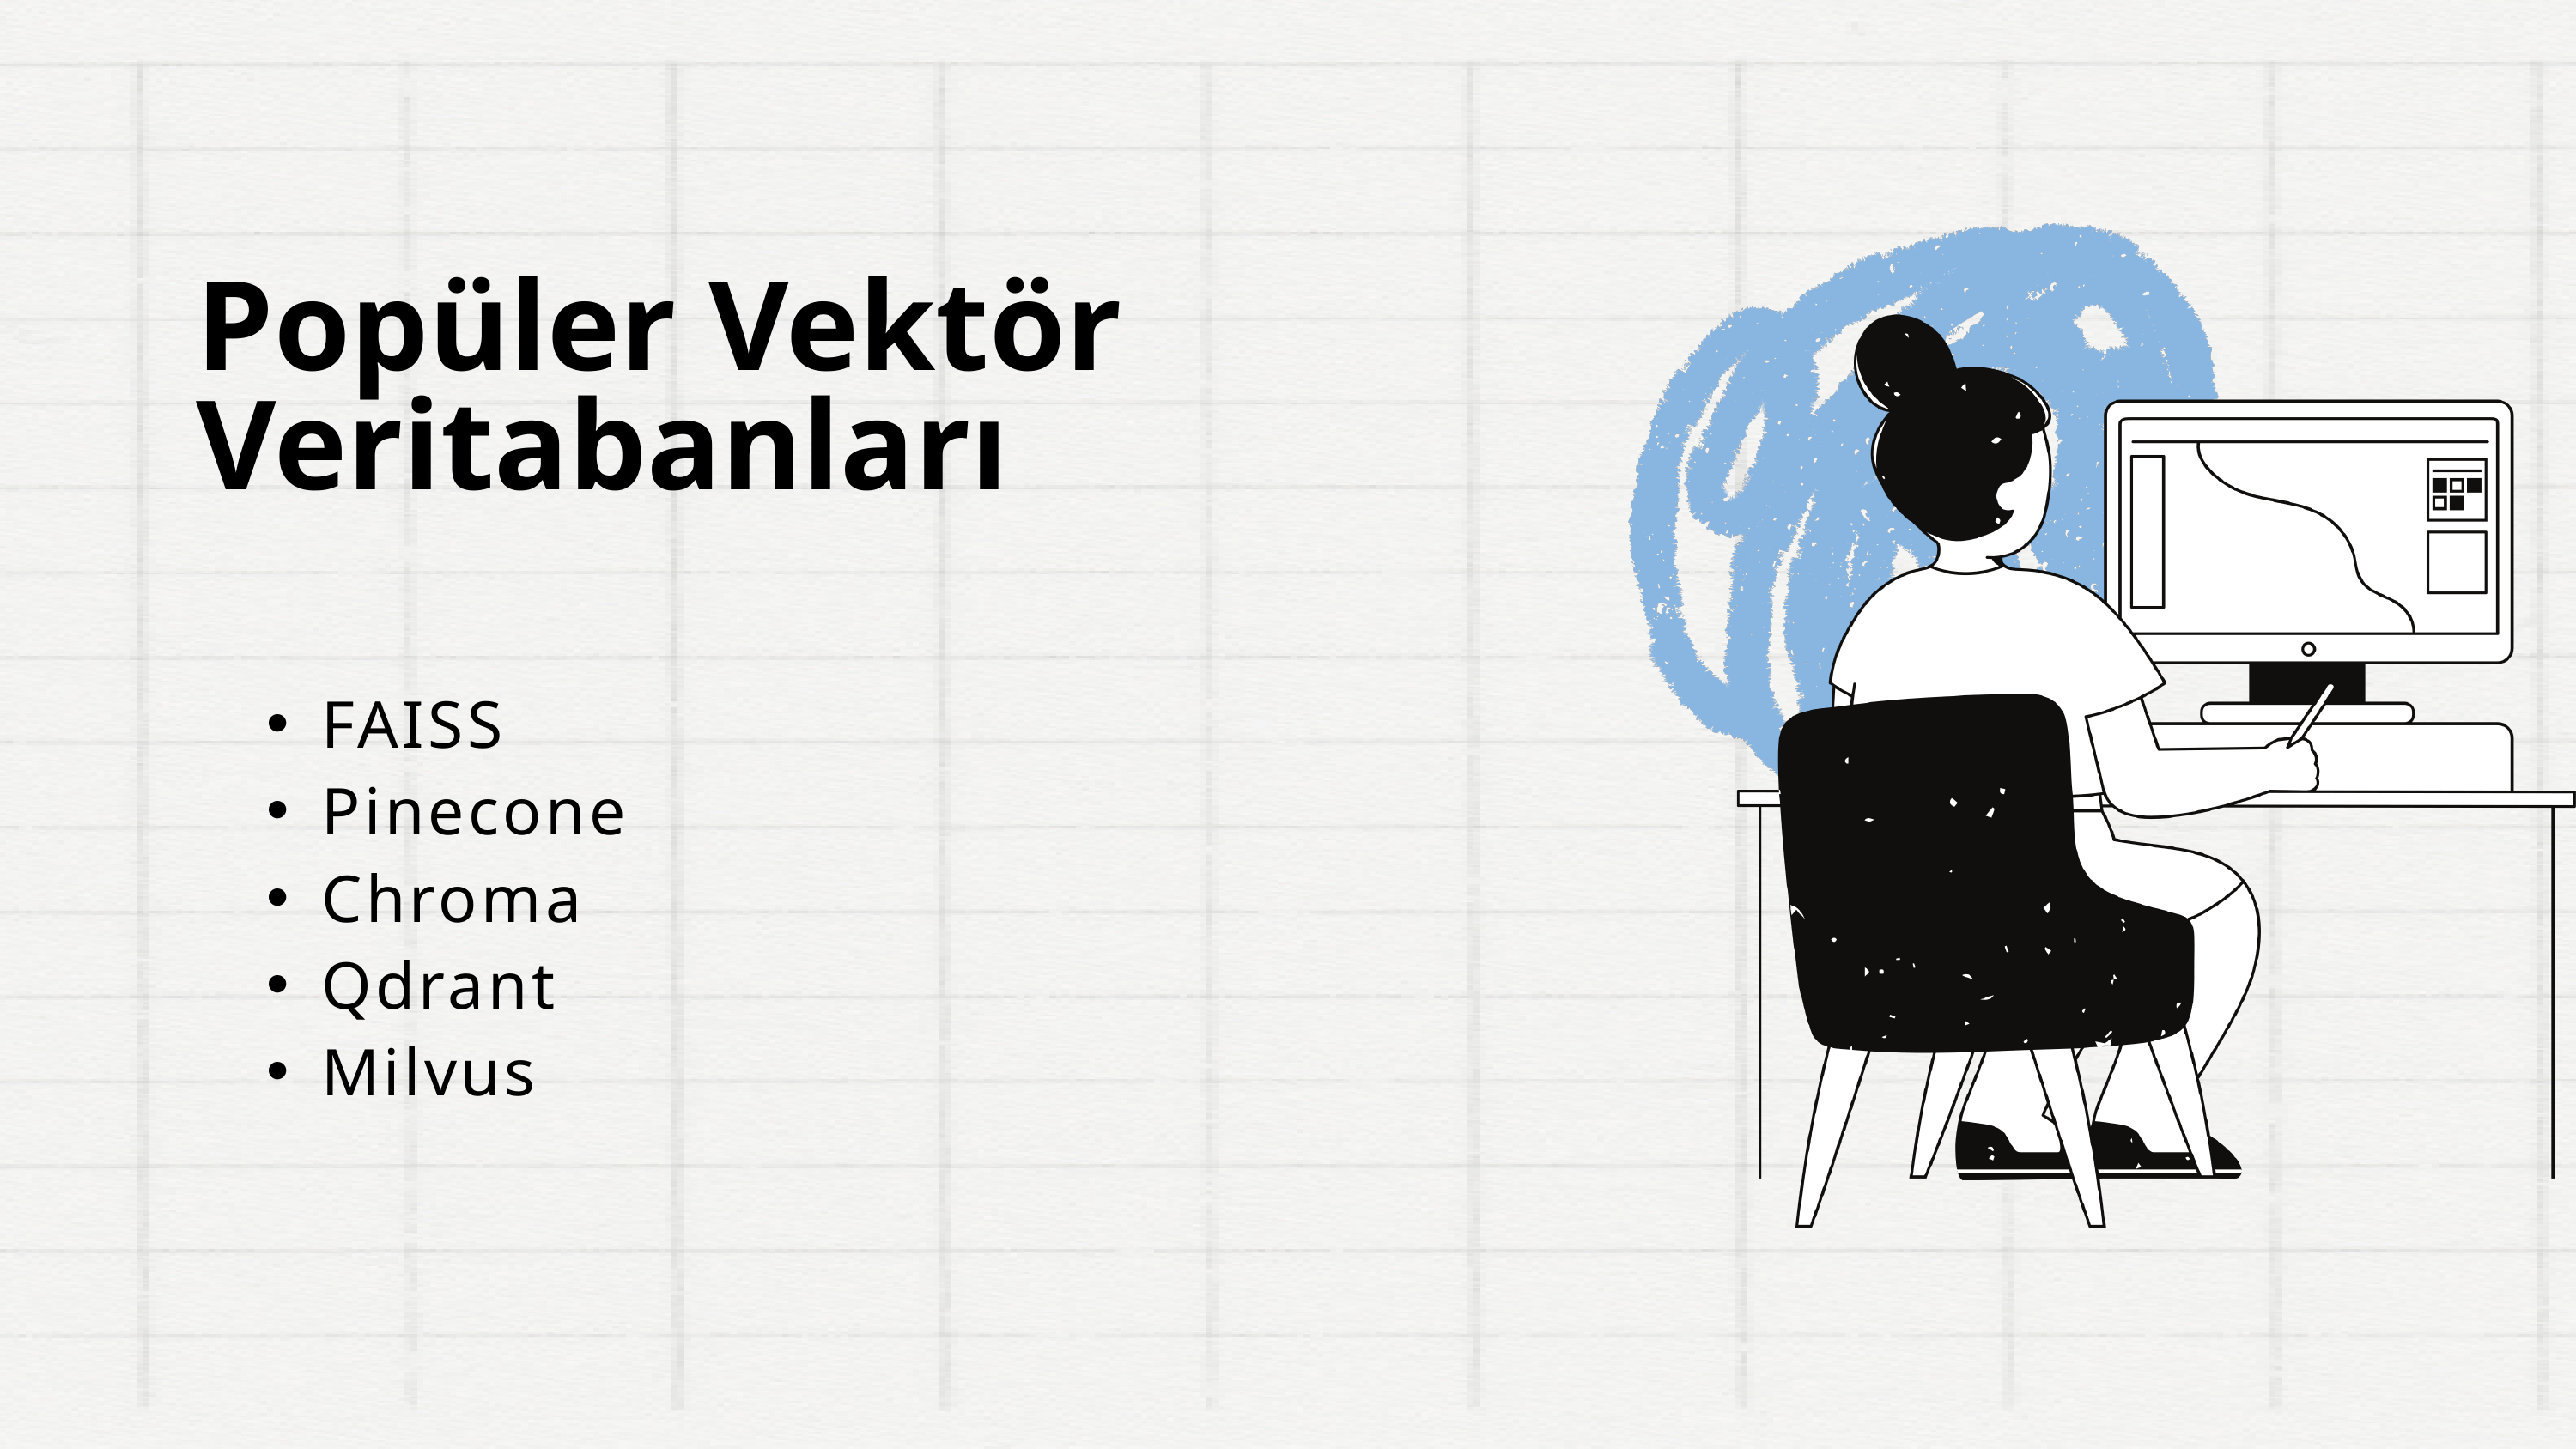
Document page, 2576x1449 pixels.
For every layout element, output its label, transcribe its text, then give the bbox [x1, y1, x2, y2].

text_box FAISS Pinecone Chroma Qdrant Milvus [211, 674, 1612, 1109]
text_box [1736, 307, 2576, 1228]
text_box Popüler Vektör Veritabanları [196, 275, 1487, 515]
text_box [1627, 221, 2221, 820]
text_box [0, 0, 2576, 1449]
